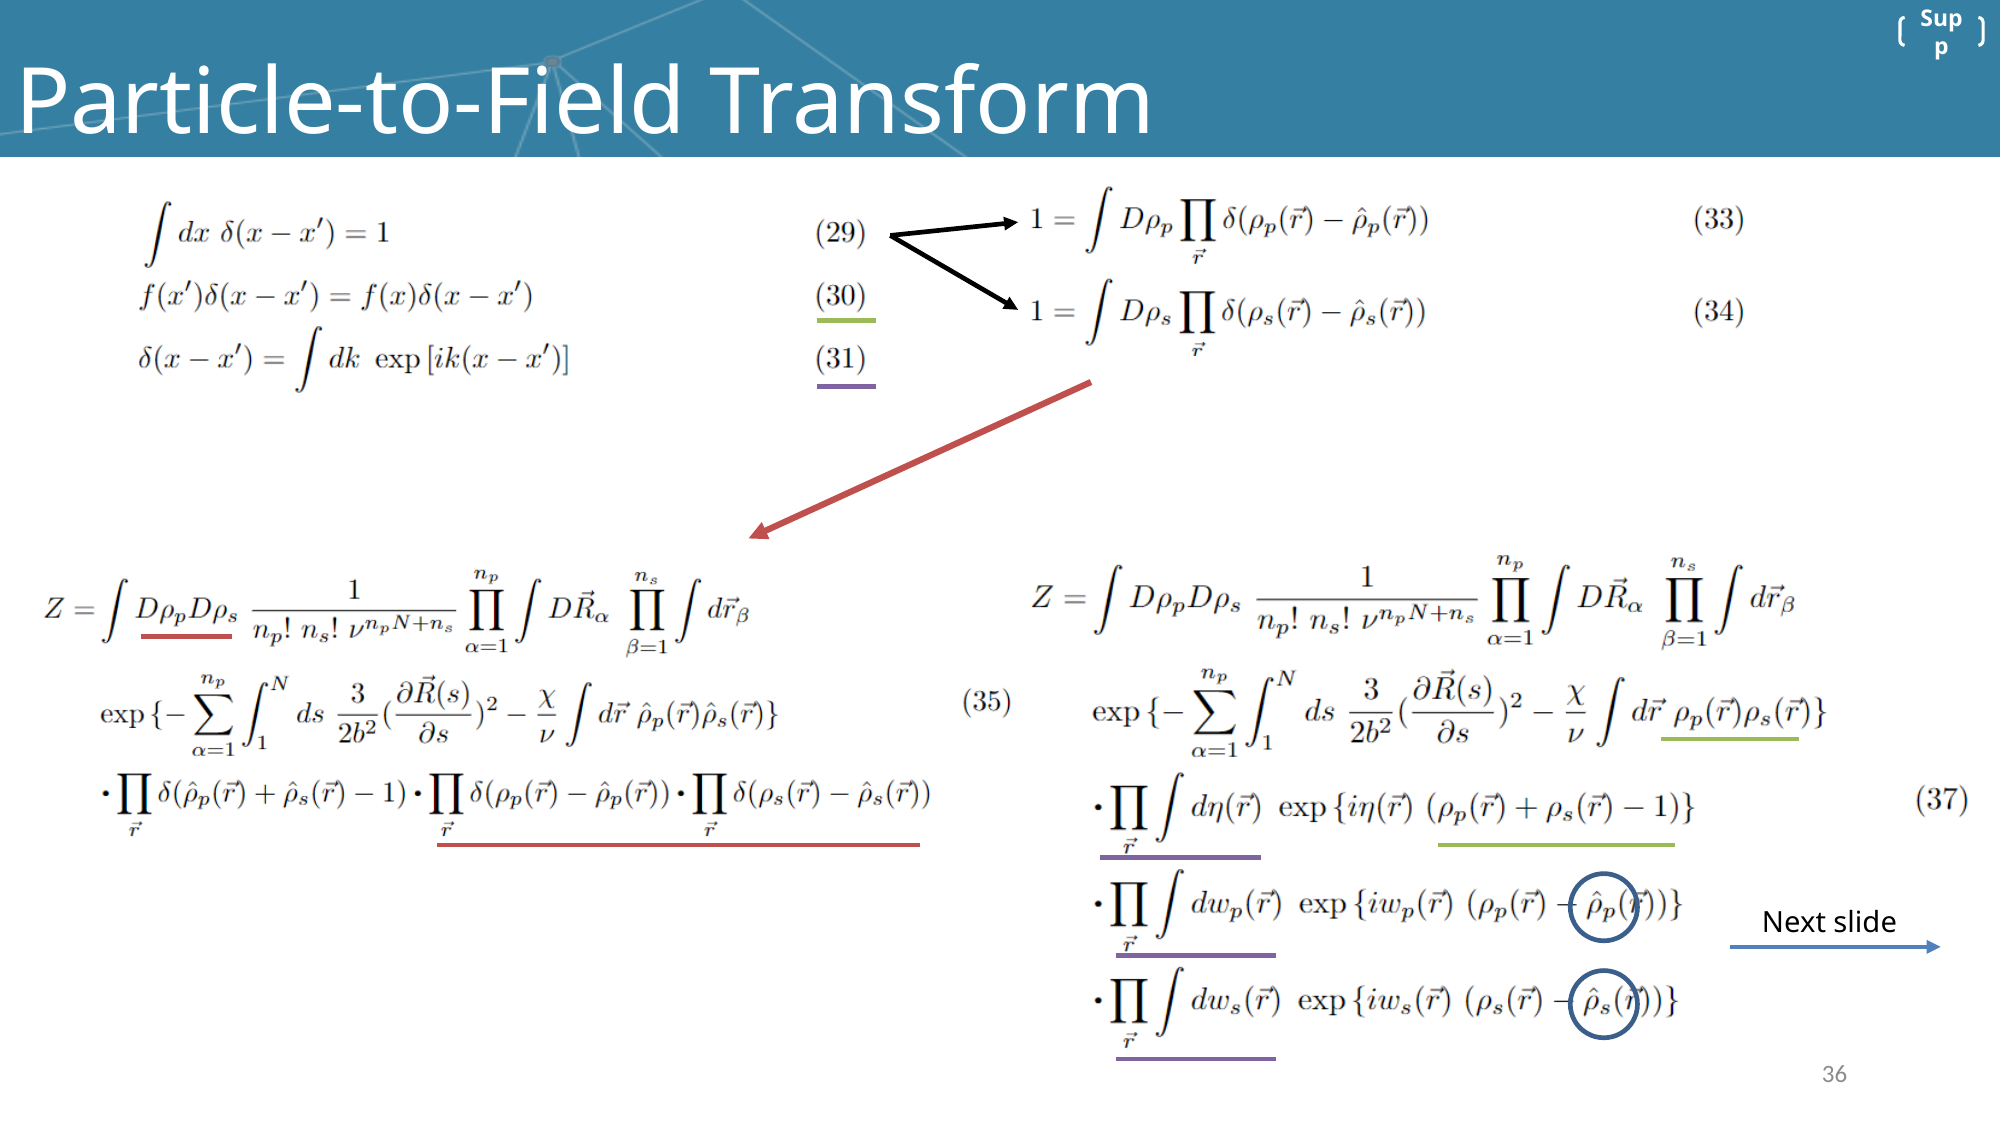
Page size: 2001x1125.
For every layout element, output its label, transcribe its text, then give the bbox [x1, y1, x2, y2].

slide_number 36 [1412, 1054, 1863, 1103]
picture [114, 189, 876, 395]
picture [1019, 548, 1983, 1054]
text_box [890, 222, 1018, 236]
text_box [890, 236, 1018, 310]
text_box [748, 381, 1092, 539]
title Particle-to-Field Transform [0, 22, 1725, 154]
picture [1019, 174, 1750, 356]
picture [37, 562, 1018, 845]
